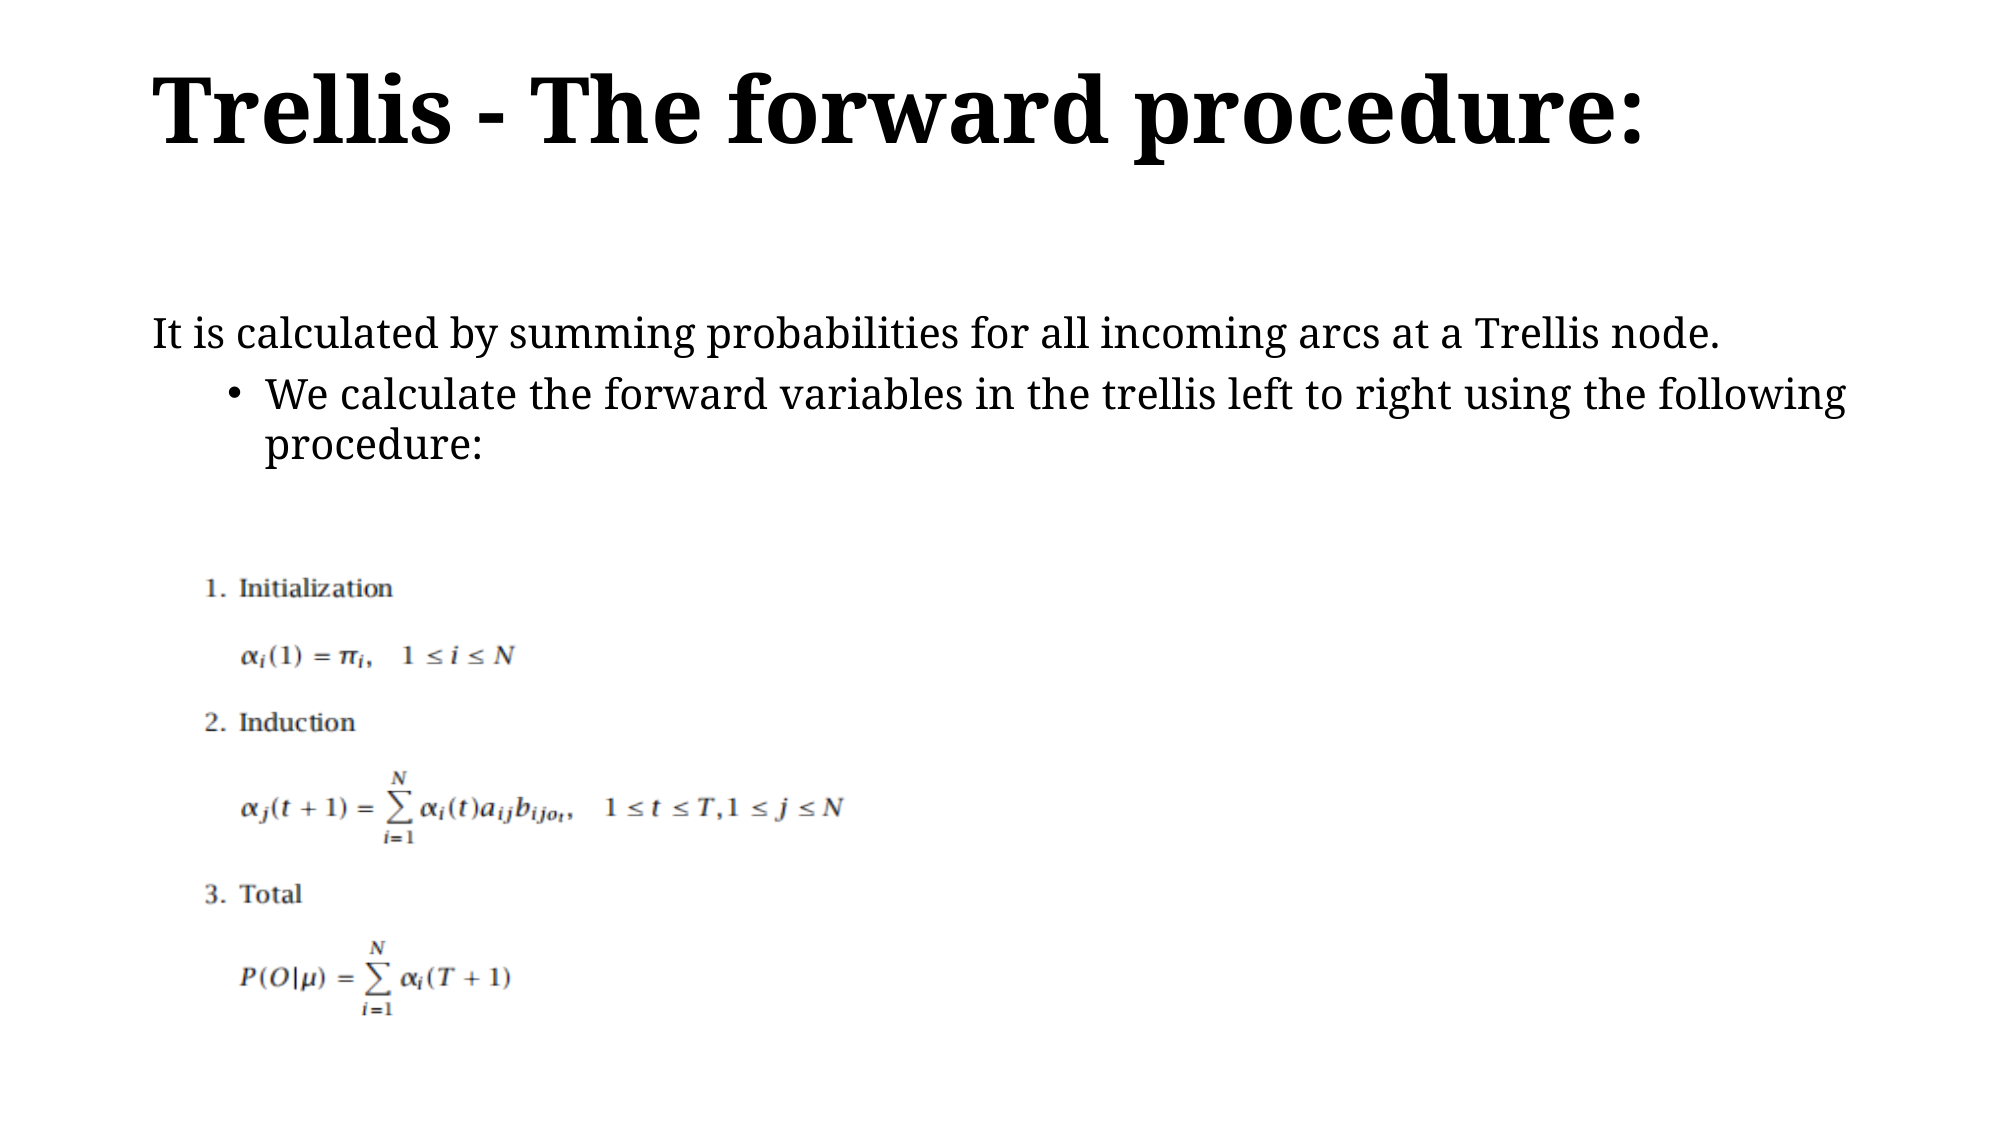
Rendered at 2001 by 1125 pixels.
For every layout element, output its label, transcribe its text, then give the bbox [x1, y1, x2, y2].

picture [173, 562, 930, 1024]
title Trellis - The forward procedure: [137, 59, 1863, 278]
list It is calculated by summing probabilities for all incoming arcs at a Trellis node. We calculate the forward variables in the trellis left to right using the following procedure: [137, 299, 1863, 953]
